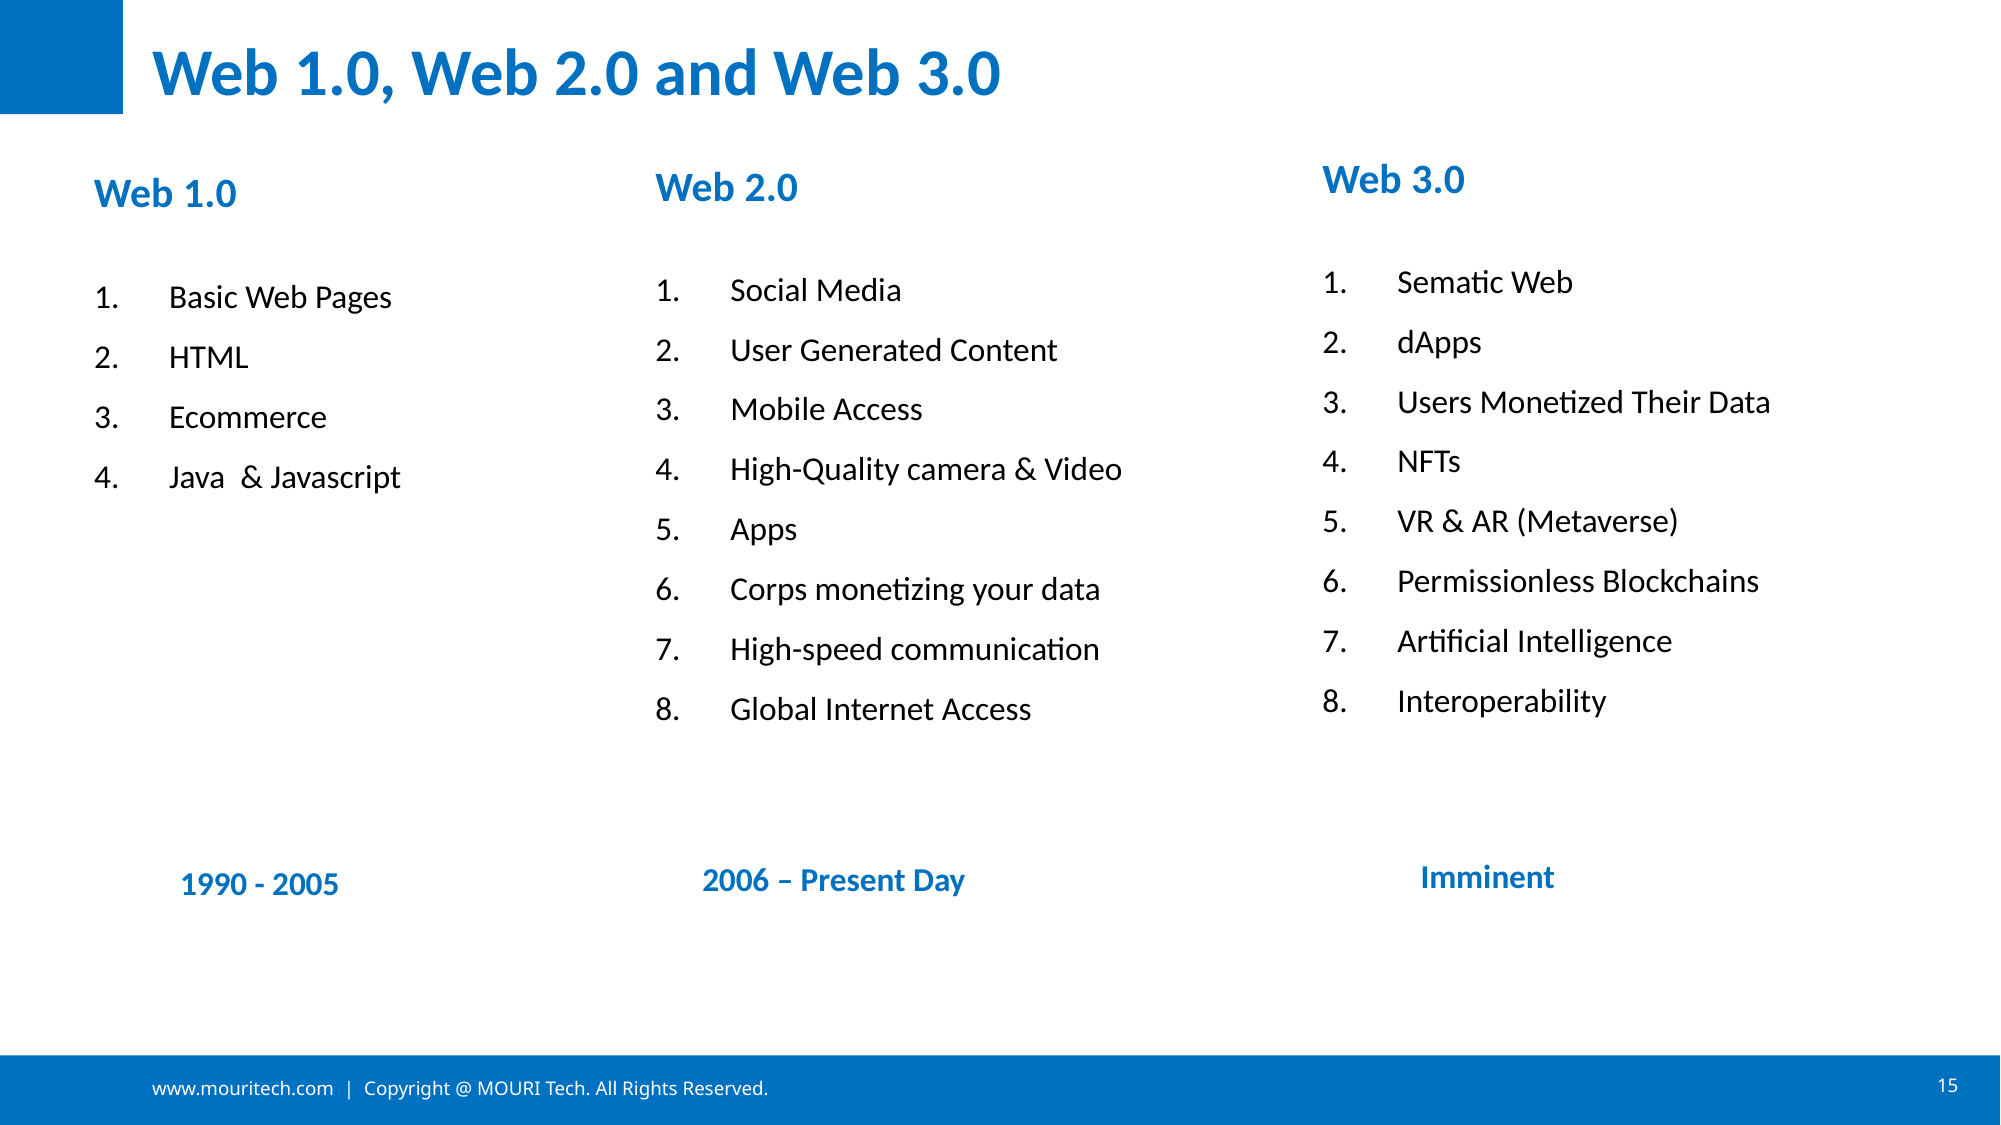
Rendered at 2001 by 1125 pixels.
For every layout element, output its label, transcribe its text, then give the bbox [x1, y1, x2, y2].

text_box Web 2.0 [640, 151, 1304, 217]
text_box Basic Web Pages HTML Ecommerce Java & Javascript [79, 247, 624, 503]
text_box Sematic Web dApps Users Monetized Their Data NFTs VR & AR (Metaverse) Permissionless Blockchains Artificial Intelligence Interoperability [1307, 232, 1929, 787]
text_box Web 3.0 [1307, 144, 1971, 210]
text_box Imminent [1322, 847, 1654, 903]
text_box 1990 - 2005 [107, 854, 412, 910]
text_box Web 1.0 [78, 158, 743, 224]
text_box Social Media User Generated Content Mobile Access High-Quality camera & Video Apps Corps monetizing your data High-speed communication Global Internet Access [640, 240, 1262, 735]
title Web 1.0, Web 2.0 and Web 3.0 [137, 7, 1921, 141]
text_box 2006 – Present Day [668, 850, 1000, 906]
